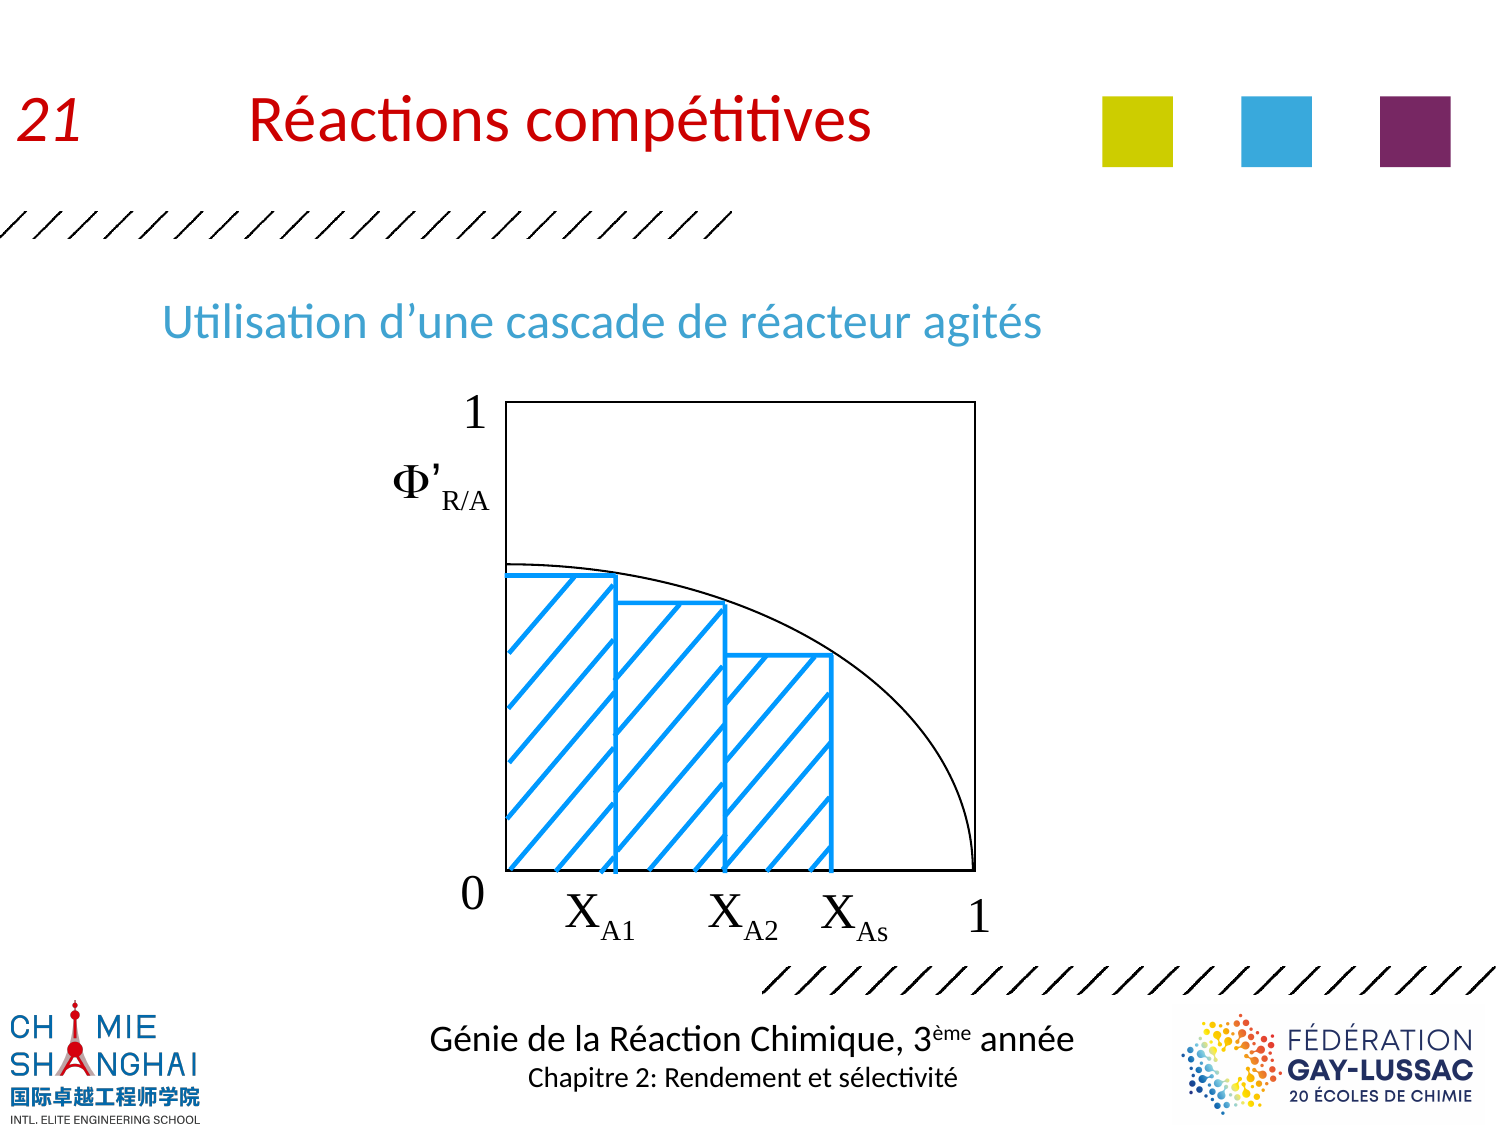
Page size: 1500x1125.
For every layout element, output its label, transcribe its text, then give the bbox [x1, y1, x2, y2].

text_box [370, 370, 1007, 951]
picture [11, 1000, 200, 1124]
title Utilisation d’une cascade de réacteur agités [56, 184, 1332, 373]
picture [1172, 1004, 1485, 1125]
picture [762, 966, 1496, 995]
text_box 21 Réactions compétitives [0, 21, 1133, 209]
picture [0, 211, 56, 239]
